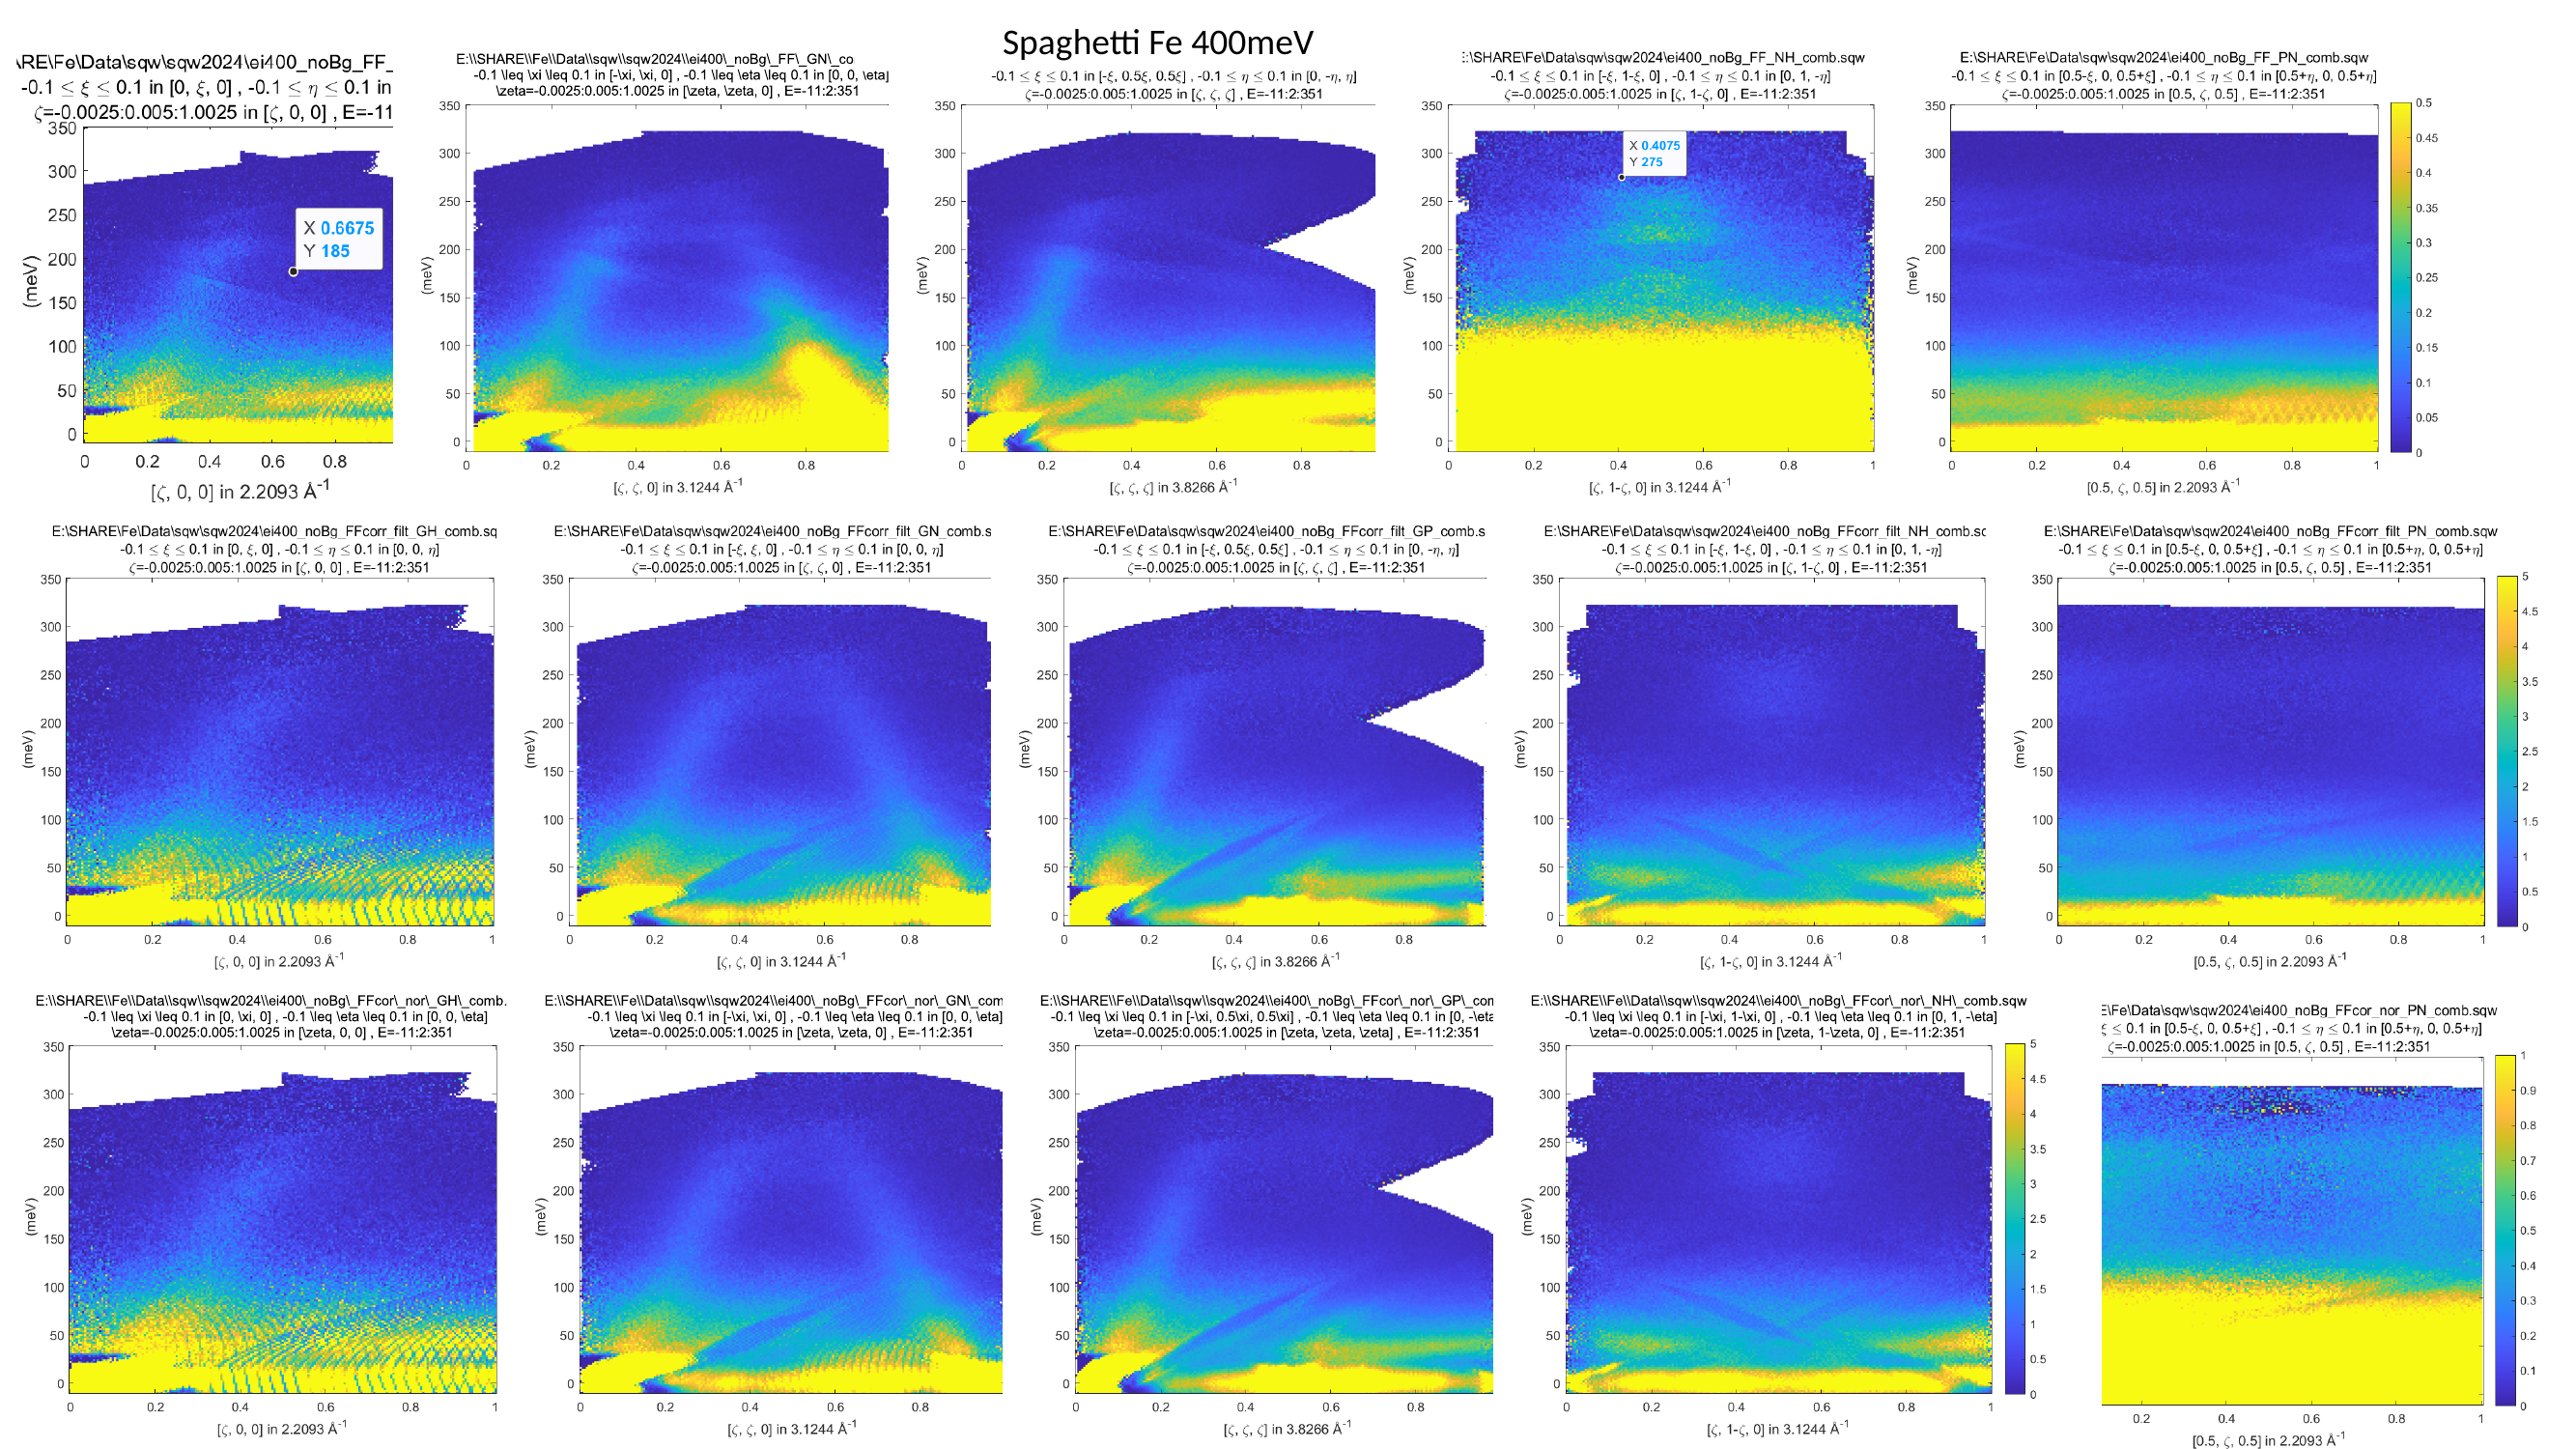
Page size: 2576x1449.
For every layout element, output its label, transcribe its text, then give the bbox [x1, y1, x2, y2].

picture [16, 44, 2488, 502]
picture [0, 986, 2576, 1449]
picture [0, 519, 2576, 976]
title Spaghetti Fe 400meV [854, 9, 1463, 43]
